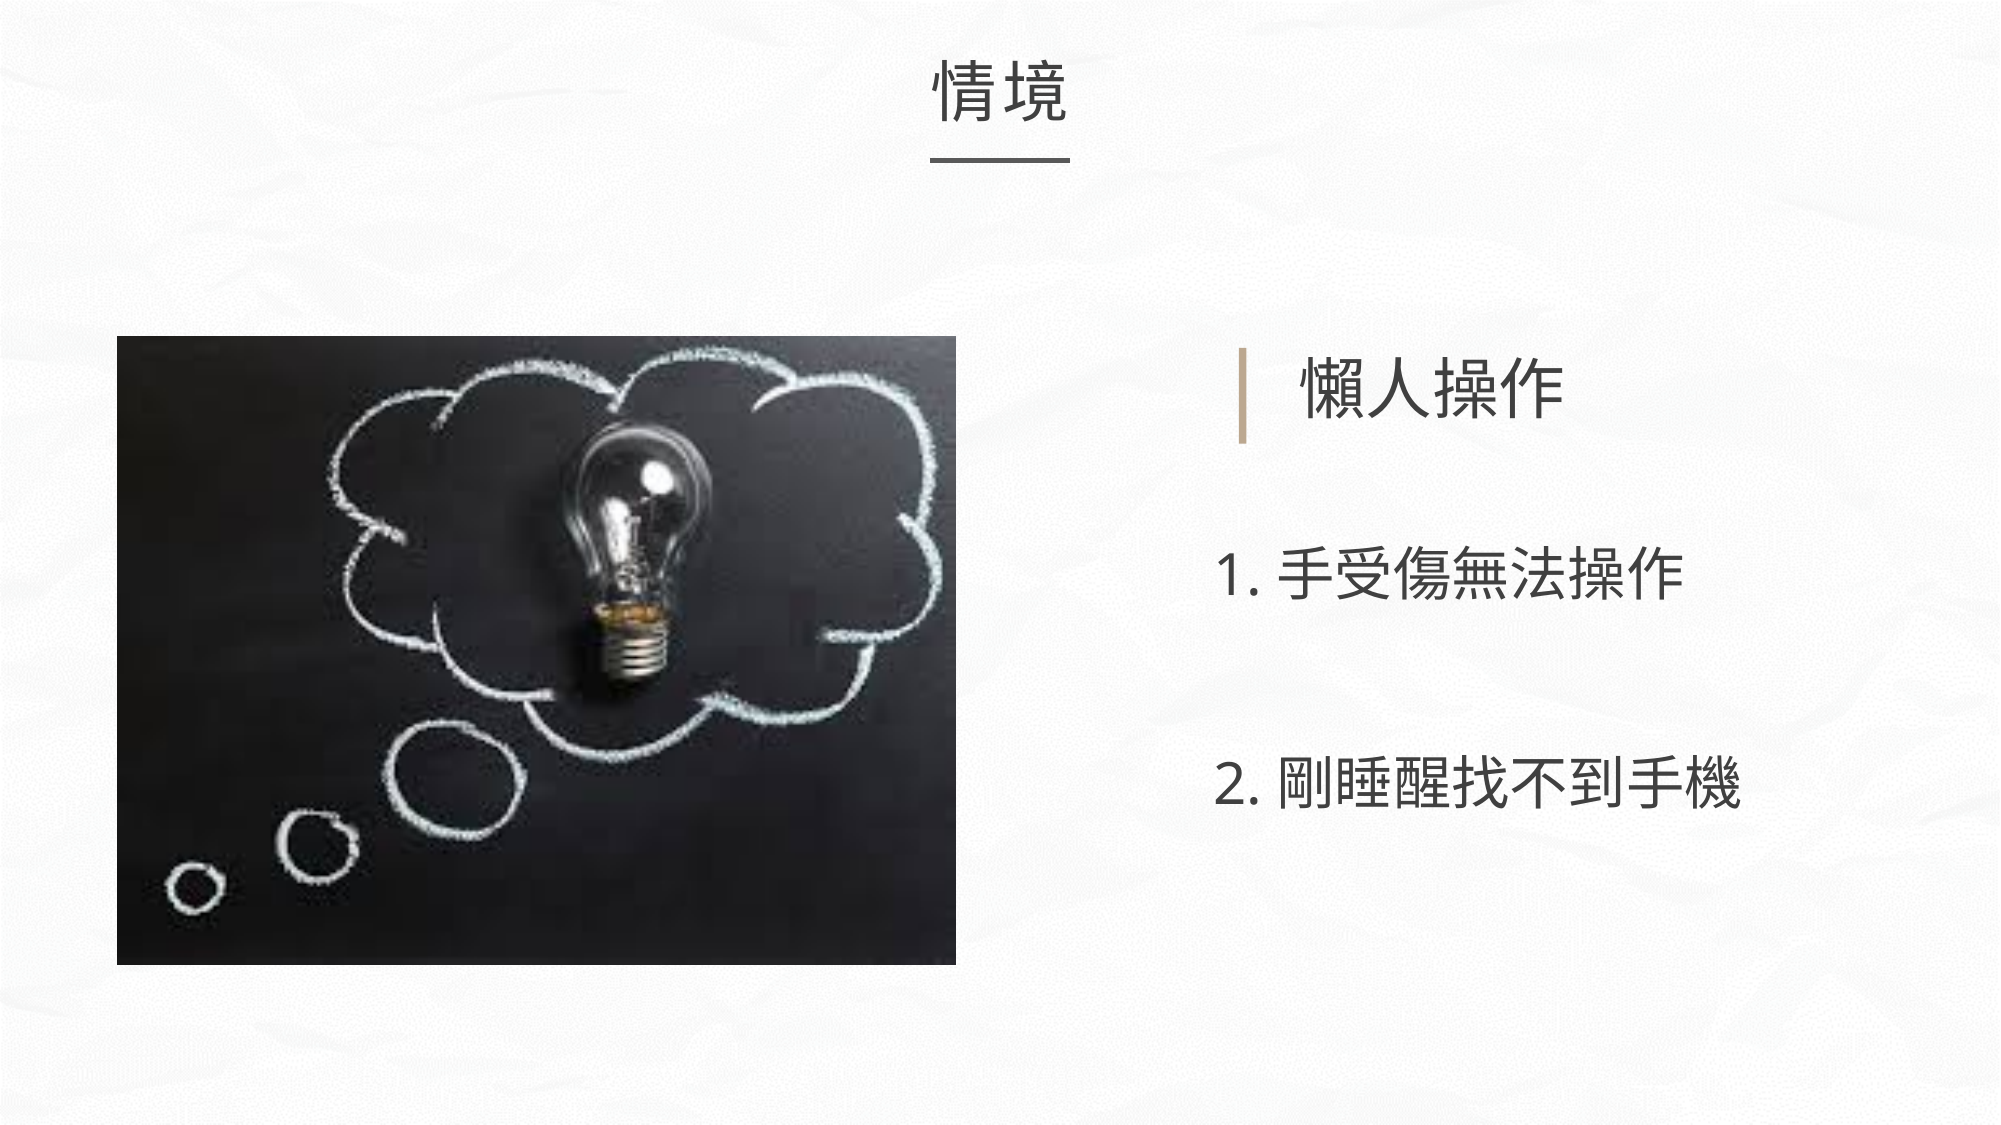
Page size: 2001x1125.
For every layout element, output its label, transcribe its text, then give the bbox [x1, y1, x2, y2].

text_box [1238, 347, 1247, 445]
picture [117, 336, 956, 965]
text_box 情境 [717, 44, 1283, 136]
text_box 1.手受傷無法操作 2.剛睡醒找不到手機 [1199, 494, 1766, 824]
text_box 懶人操作 [1283, 339, 1581, 435]
